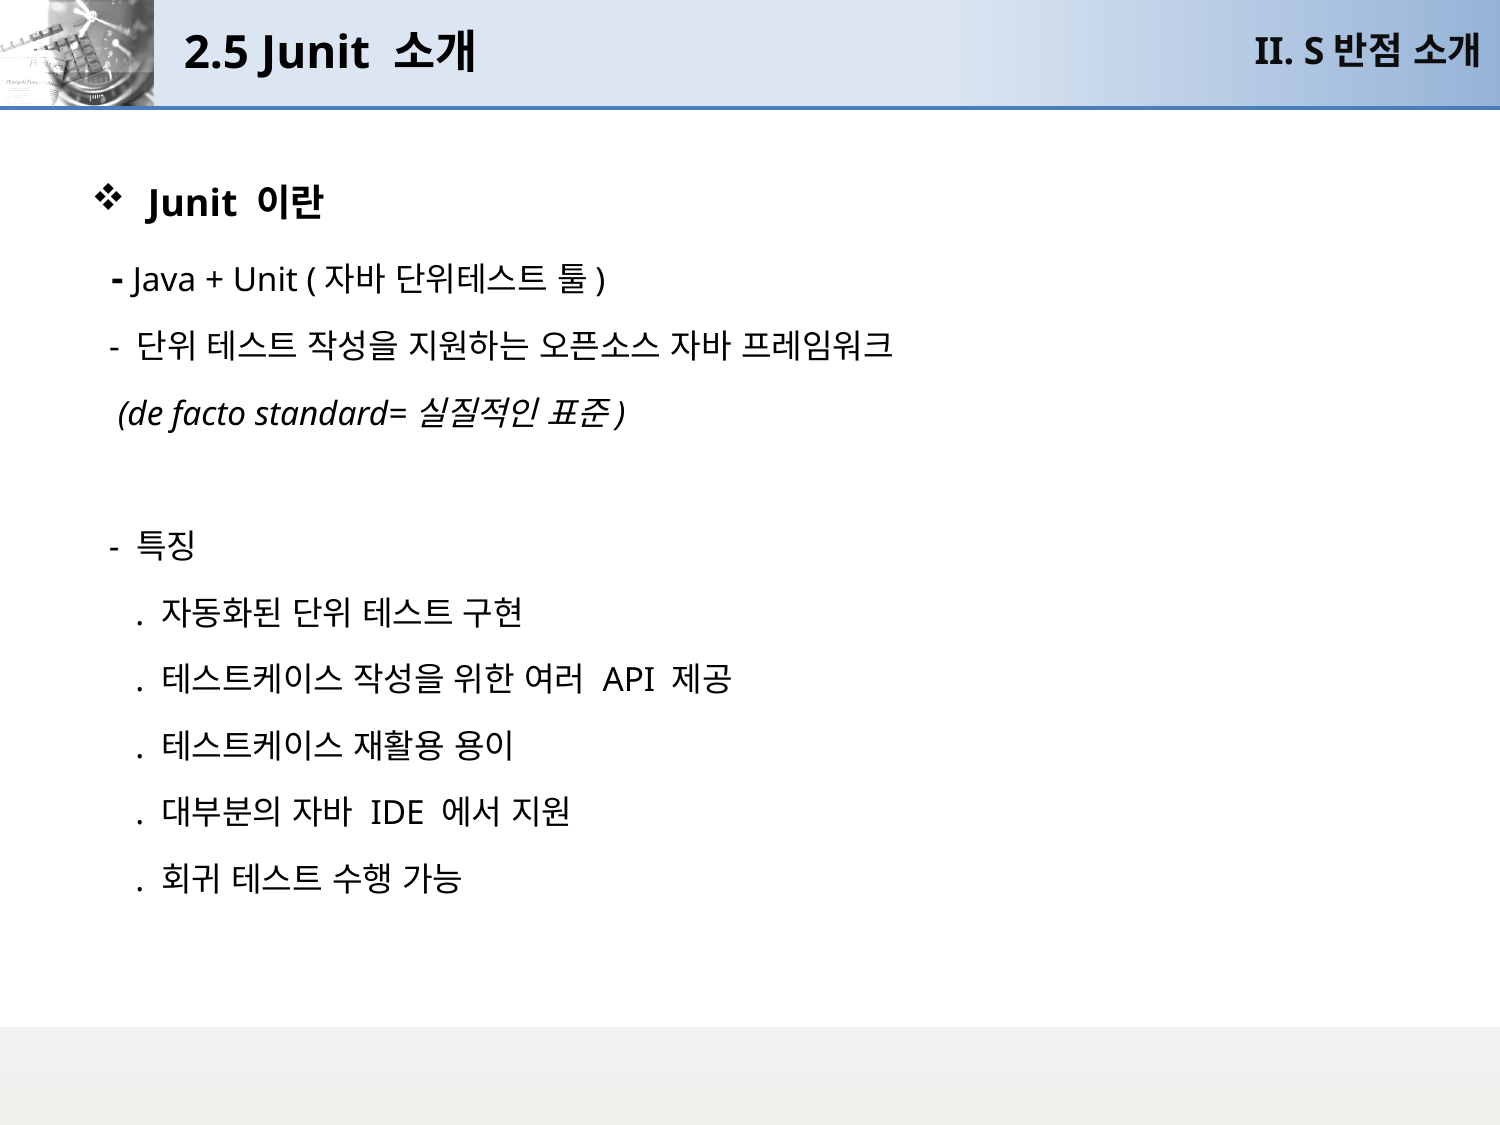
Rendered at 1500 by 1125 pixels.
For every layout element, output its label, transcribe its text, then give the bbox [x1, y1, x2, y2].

list Junit 이란 - Java + Unit (자바 단위테스트 툴) - 단위 테스트 작성을 지원하는 오픈소스 자바 프레임워크 (de facto standard=실질적인 표준) - 특징 . 자동화된 단위 테스트 구현 . 테스트케이스 작성을 위한 여러 API 제공 . 테스트케이스 재활용 용이 . 대부분의 자바 IDE 에서 지원 . 회귀 테스트 수행 가능 [76, 149, 1459, 905]
text_box II. S반점 소개 [1021, 19, 1483, 78]
picture [0, 0, 154, 106]
title 2.5 Junit 소개 [169, 7, 1055, 94]
